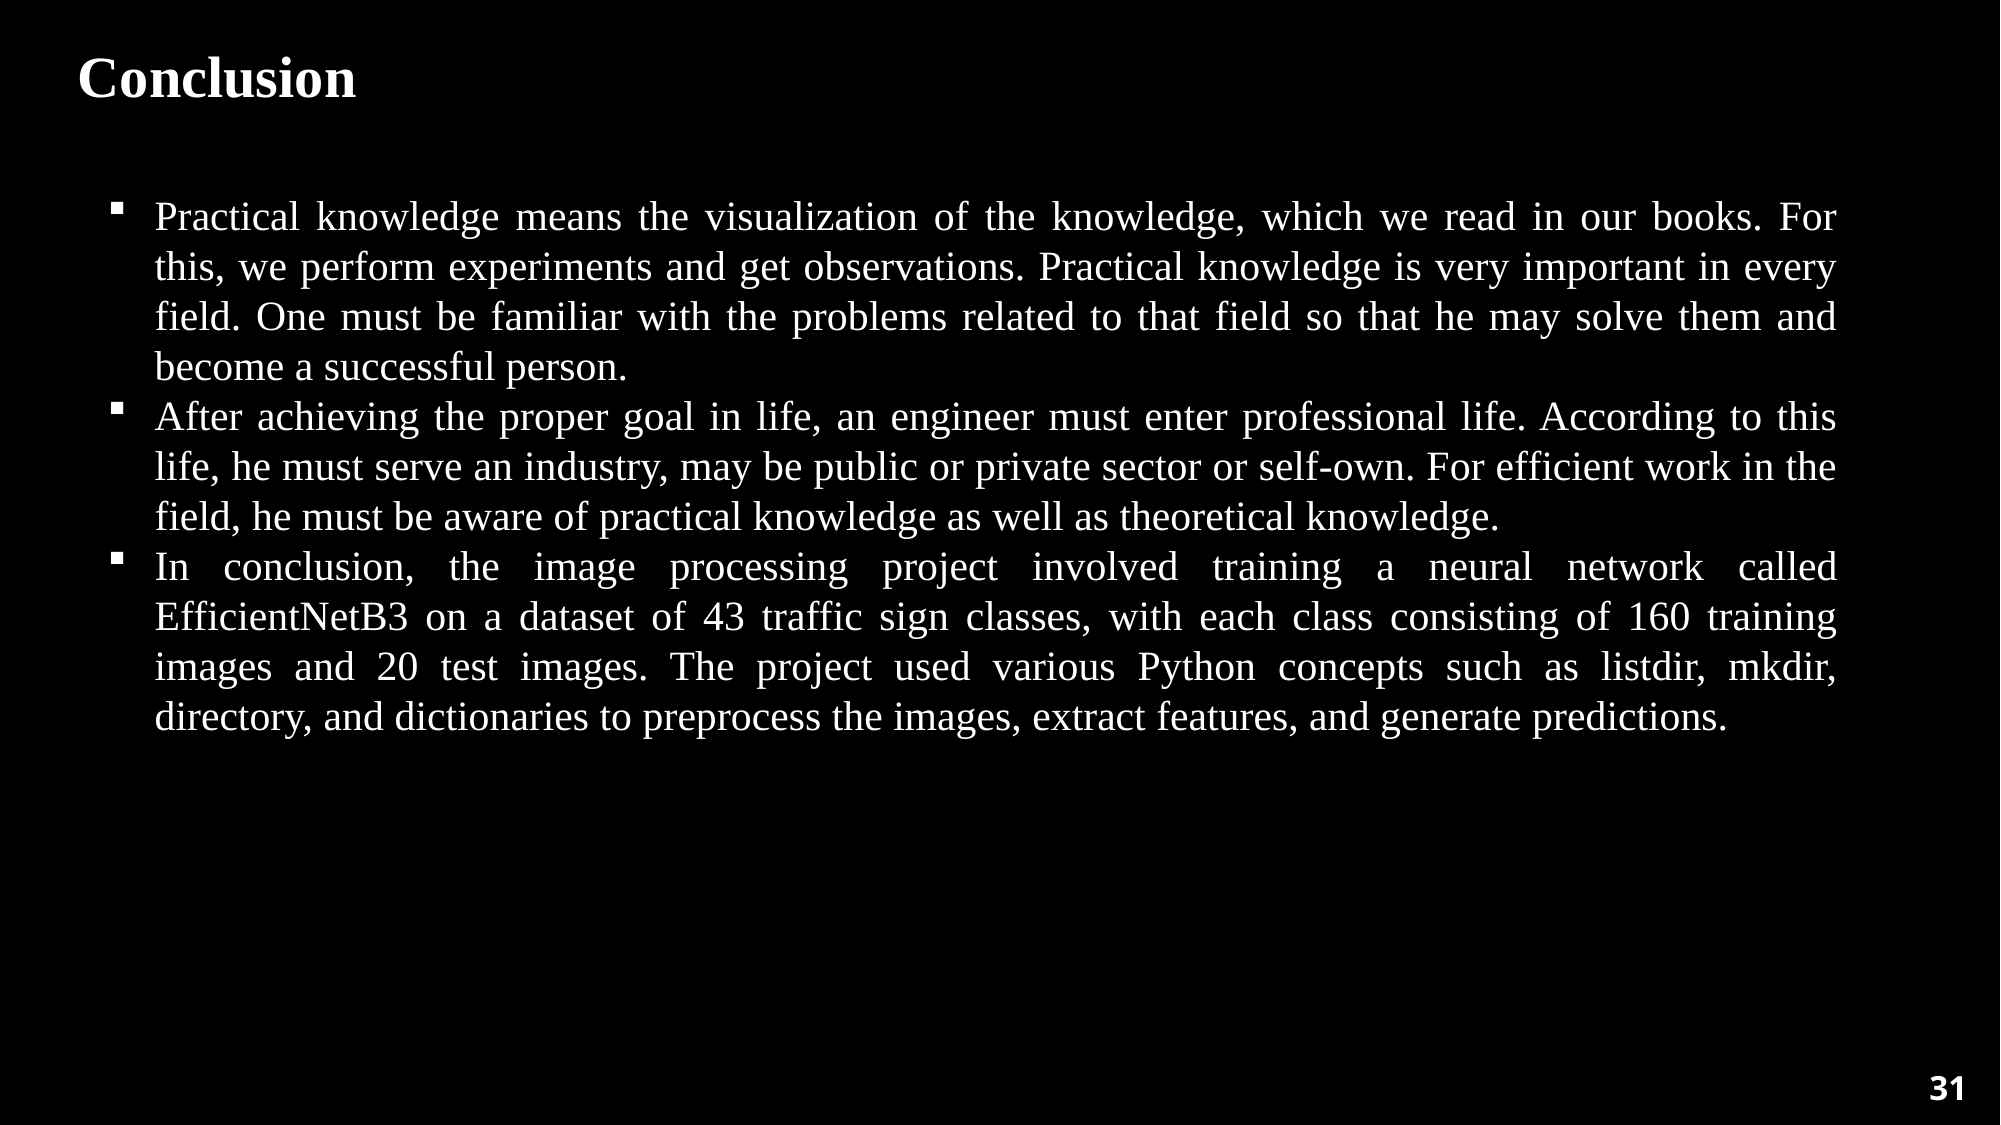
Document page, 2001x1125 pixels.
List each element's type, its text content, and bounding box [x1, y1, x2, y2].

text_box Conclusion [63, 31, 792, 117]
text_box Practical knowledge means the visualization of the knowledge, which we read in our books. For this, we perform experiments and get observations. Practical knowledge is very important in every field. One must be familiar with the problems related to that field so that he may solve them and become a successful person. After achieving the proper goal in life, an engineer must enter professional life. According to this life, he must serve an industry, may be public or private sector or self-own. For efficient work in the field, he must be aware of practical knowledge as well as theoretical knowledge. In conclusion, the image processing project involved training a neural network called EfficientNetB3 on a dataset of 43 traffic sign classes, with each class consisting of 160 training images and 20 test images. The project used various Python concepts such as listdir, mkdir, directory, and dictionaries to preprocess the images, extract features, and generate predictions. [93, 181, 1854, 747]
slide_number 31 [1896, 1054, 2000, 1125]
